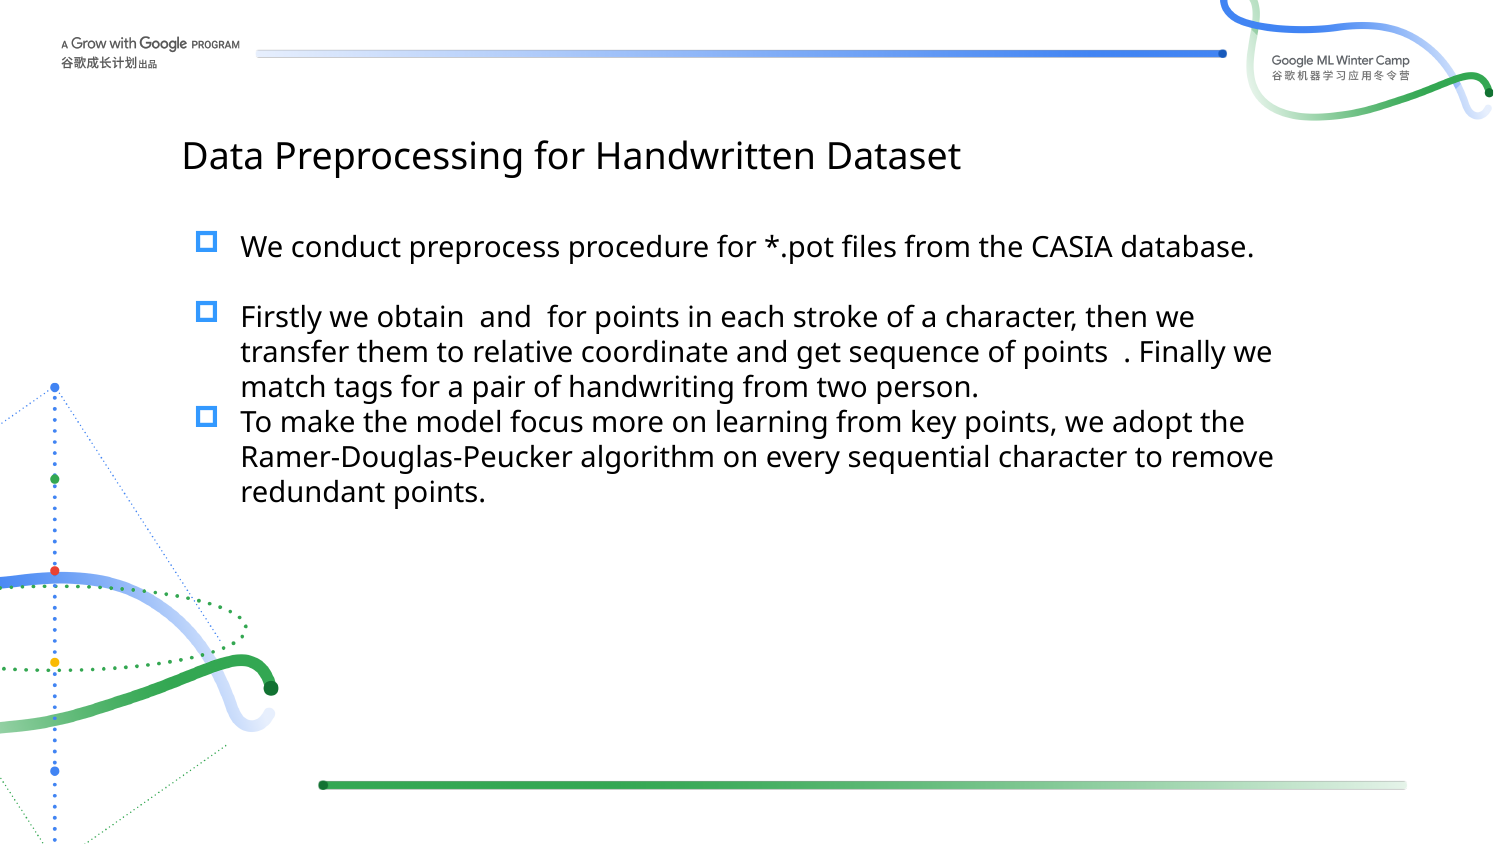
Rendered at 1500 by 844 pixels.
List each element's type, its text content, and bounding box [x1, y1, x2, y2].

picture [272, 488, 279, 500]
picture [271, 389, 278, 395]
text_box Data Preprocessing for Handwritten Dataset [166, 116, 1500, 213]
picture [0, 373, 279, 844]
picture [60, 0, 1494, 116]
picture [302, 781, 1423, 789]
